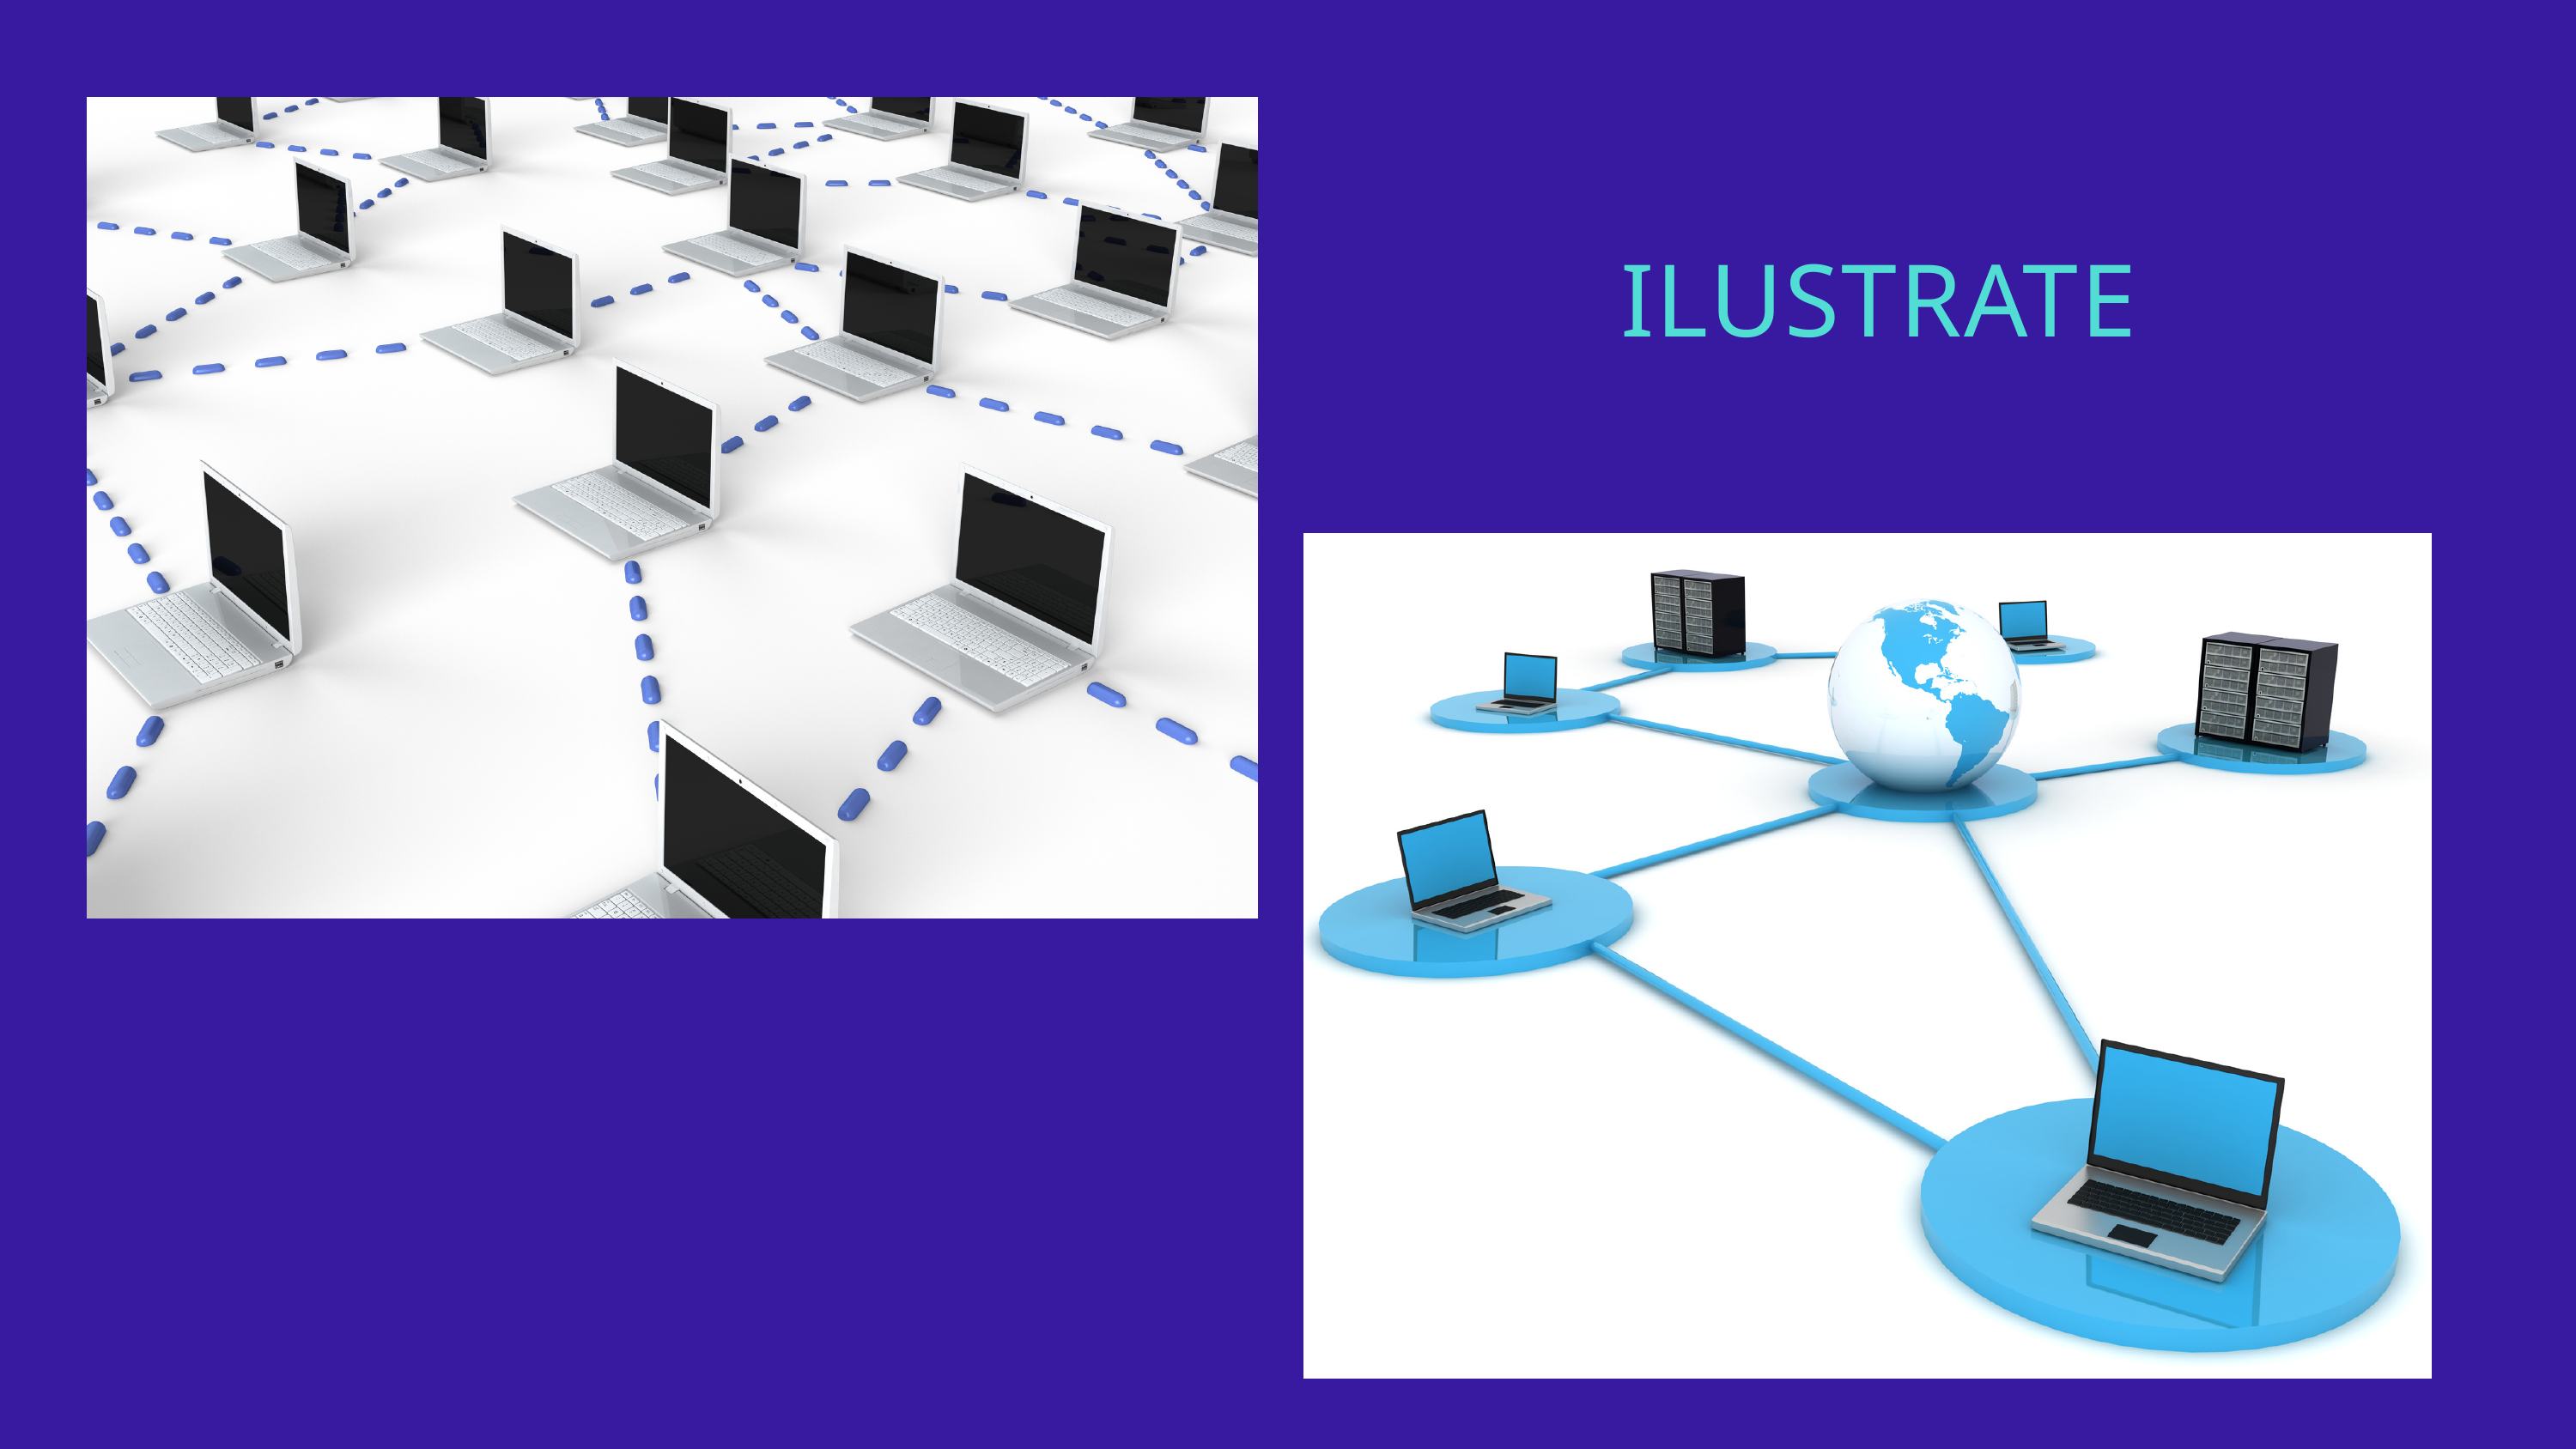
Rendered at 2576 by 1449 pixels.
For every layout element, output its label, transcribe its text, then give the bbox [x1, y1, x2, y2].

picture [86, 97, 1259, 919]
picture [1303, 532, 2432, 1379]
text_box ILUSTRATE [1326, 233, 2432, 357]
